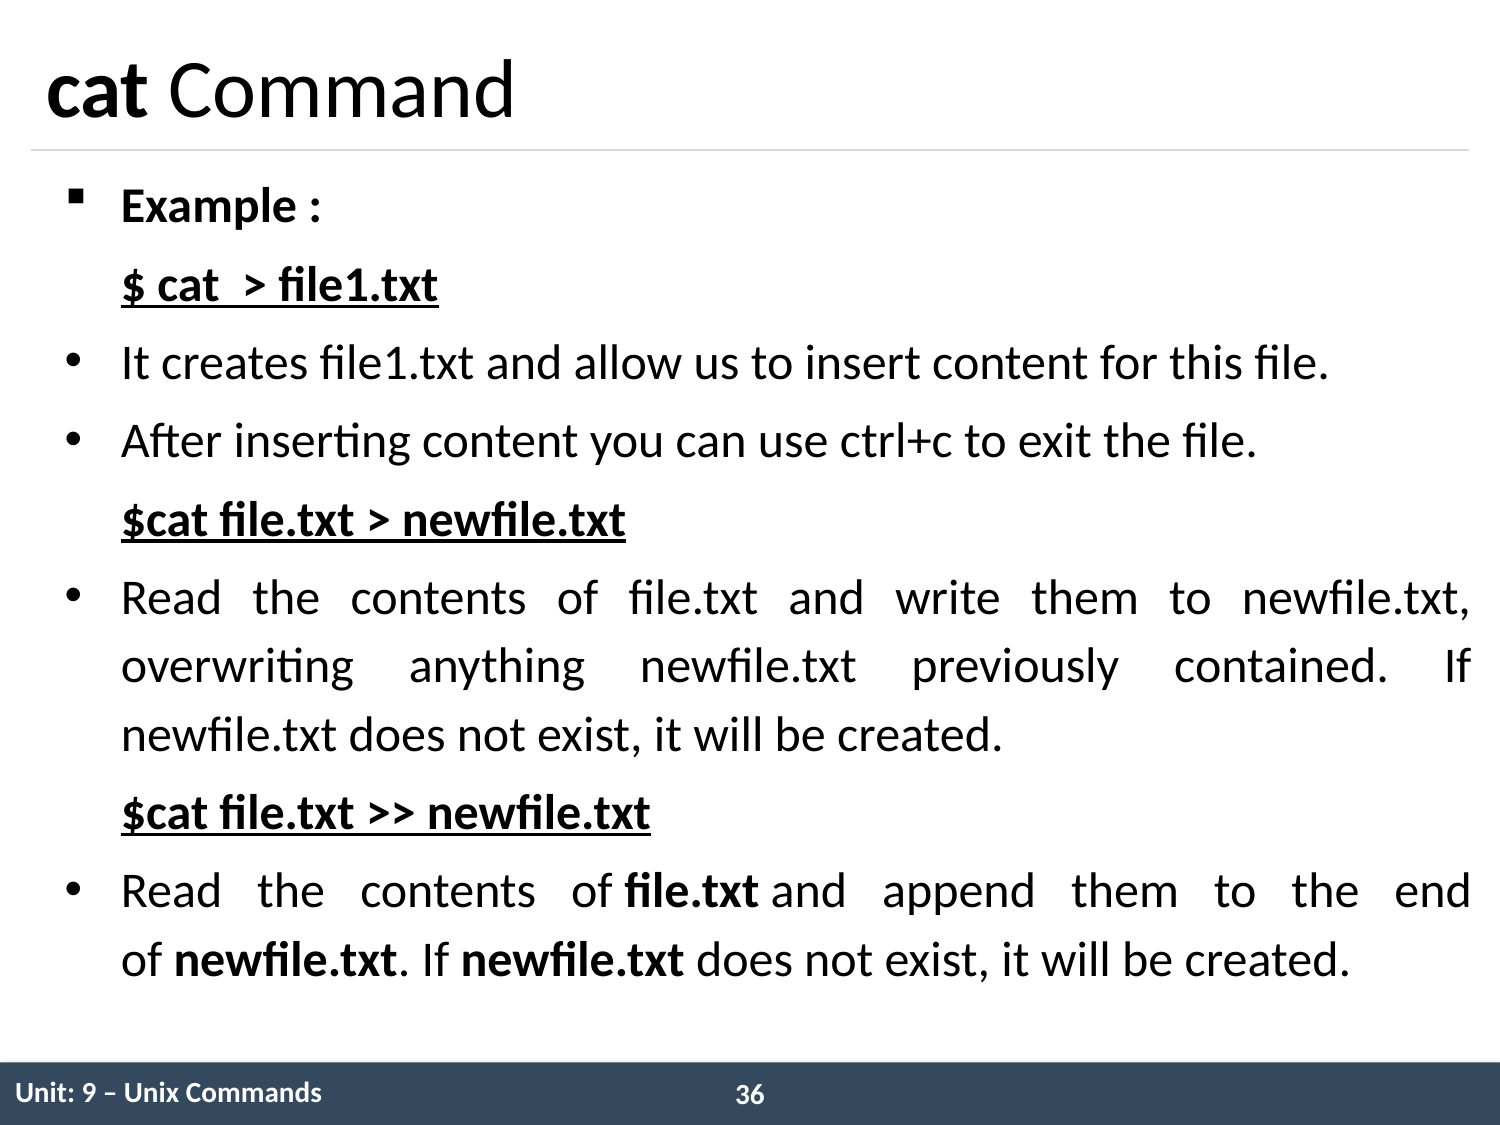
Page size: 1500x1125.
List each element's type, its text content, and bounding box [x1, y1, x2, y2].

title cat Command [31, 17, 1469, 150]
list Example : $ cat > file1.txt It creates file1.txt and allow us to insert content for this file. After inserting content you can use ctrl+c to exit the file. $cat file.txt > newfile.txt Read the contents of file.txt and write them to newfile.txt, overwriting anything newfile.txt previously contained. If newfile.txt does not exist, it will be created. $cat file.txt >> newfile.txt Read the contents of file.txt and append them to the end of newfile.txt. If newfile.txt does not exist, it will be created. [49, 156, 1488, 1032]
